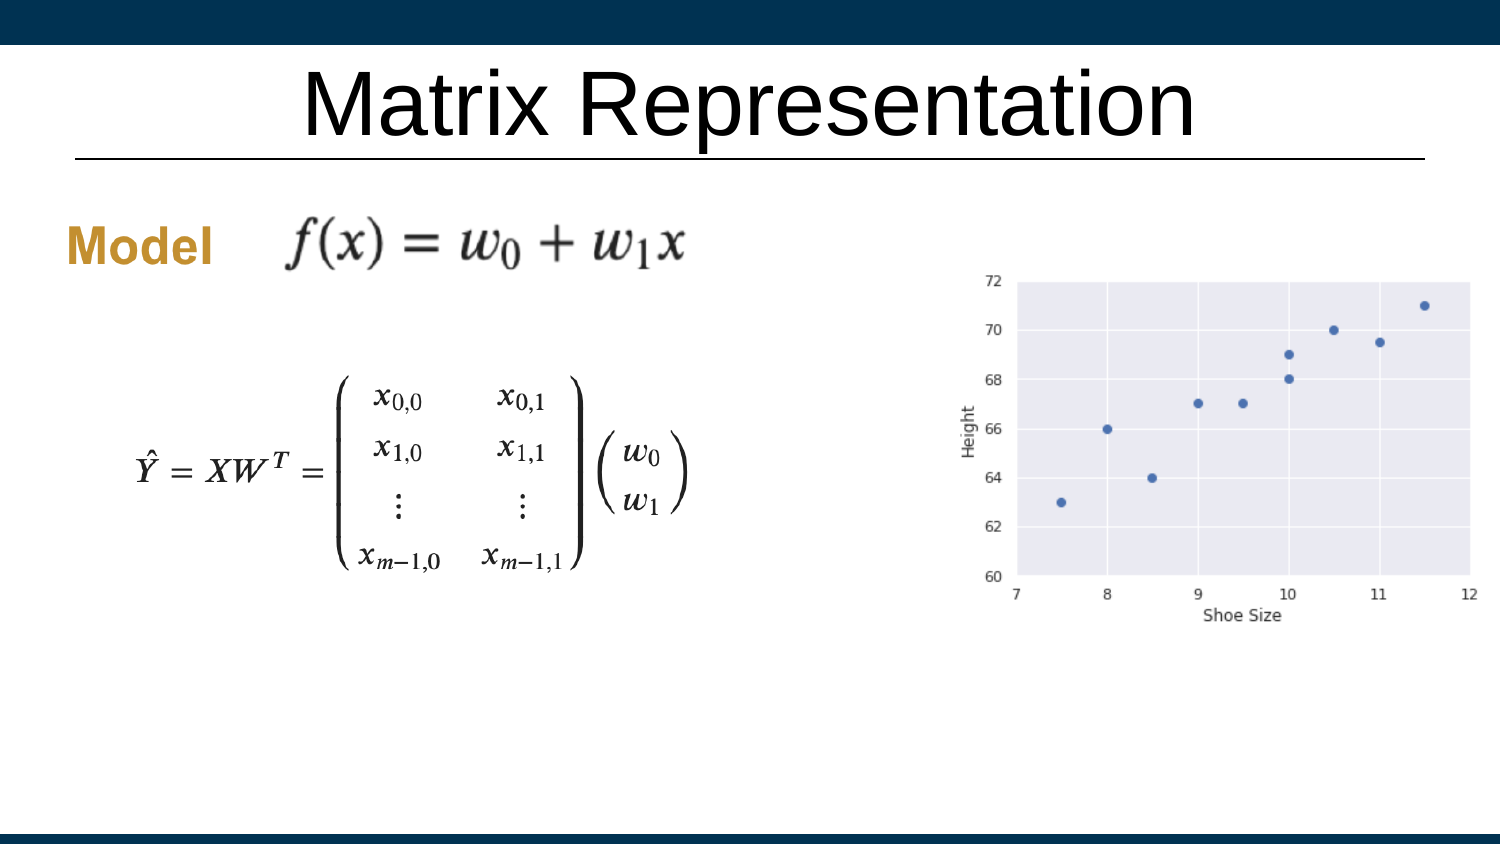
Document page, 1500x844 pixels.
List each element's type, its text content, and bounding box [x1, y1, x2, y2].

picture [55, 208, 691, 278]
picture [951, 266, 1488, 635]
title Matrix Representation [75, 28, 1425, 169]
picture [128, 359, 693, 576]
